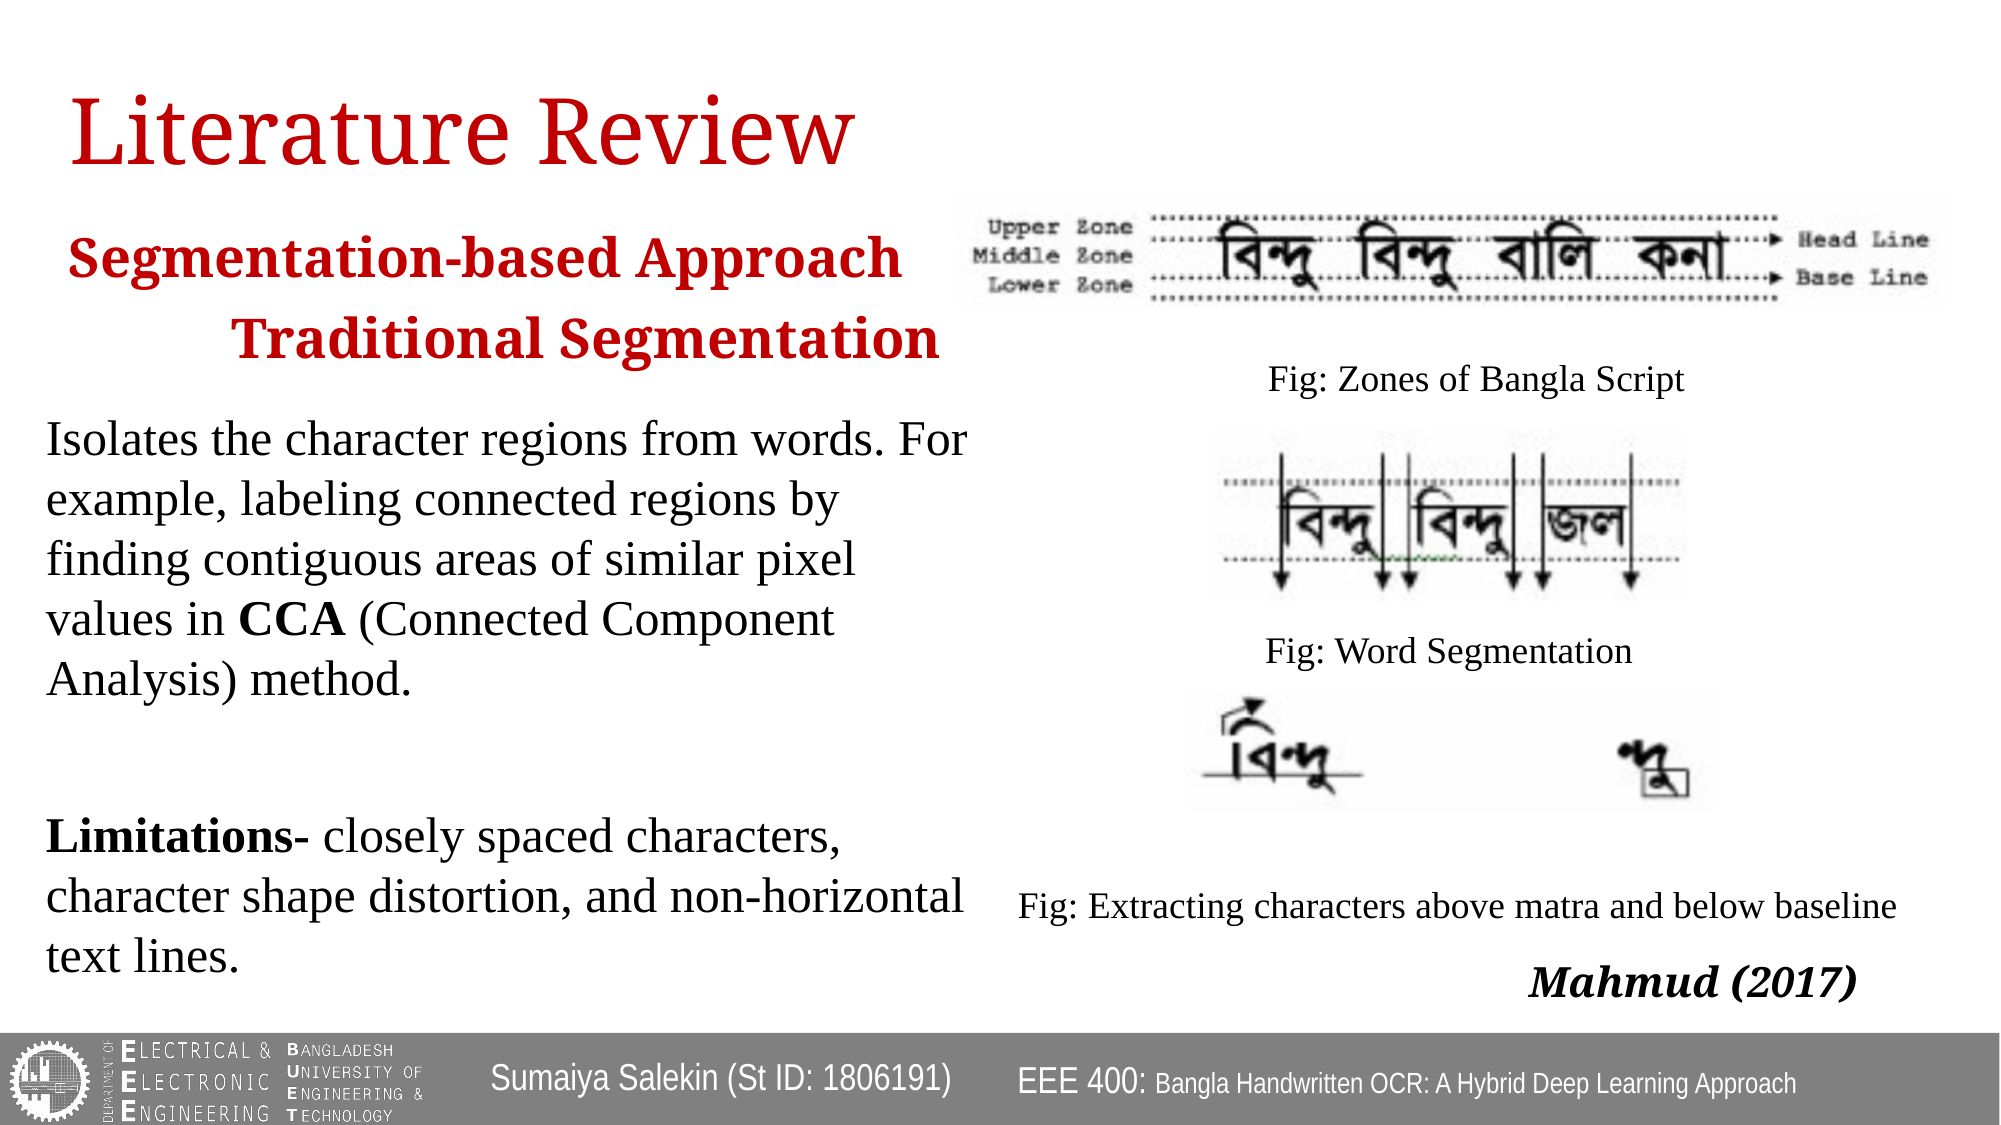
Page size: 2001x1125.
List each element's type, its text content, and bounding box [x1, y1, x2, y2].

text_box Fig: Extracting characters above matra and below baseline [966, 862, 1951, 944]
picture [8, 1039, 437, 1123]
picture [957, 193, 1946, 307]
text_box Isolates the character regions from words. For example, labeling connected regions by finding contiguous areas of similar pixel values in CCA (Connected Component Analysis) method. Limitations- closely spaced characters, character shape distortion, and non-horizontal text lines. [30, 397, 1000, 1019]
footer EEE 400: Bangla Handwritten OCR: A Hybrid Deep Learning Approach [981, 1048, 1833, 1119]
slide_number Sumaiya Salekin (St ID: 1806191) [475, 1045, 1040, 1119]
text_box Fig: Word Segmentation [1020, 608, 1878, 689]
text_box Mahmud (2017) [1513, 944, 1946, 1021]
list Segmentation-based Approach [51, 215, 922, 297]
text_box Traditional Segmentation [114, 296, 1059, 377]
picture [1212, 420, 1687, 601]
title Literature Review [54, 75, 1949, 195]
picture [1185, 687, 1714, 814]
text_box Fig: Zones of Bangla Script [1100, 336, 1854, 417]
